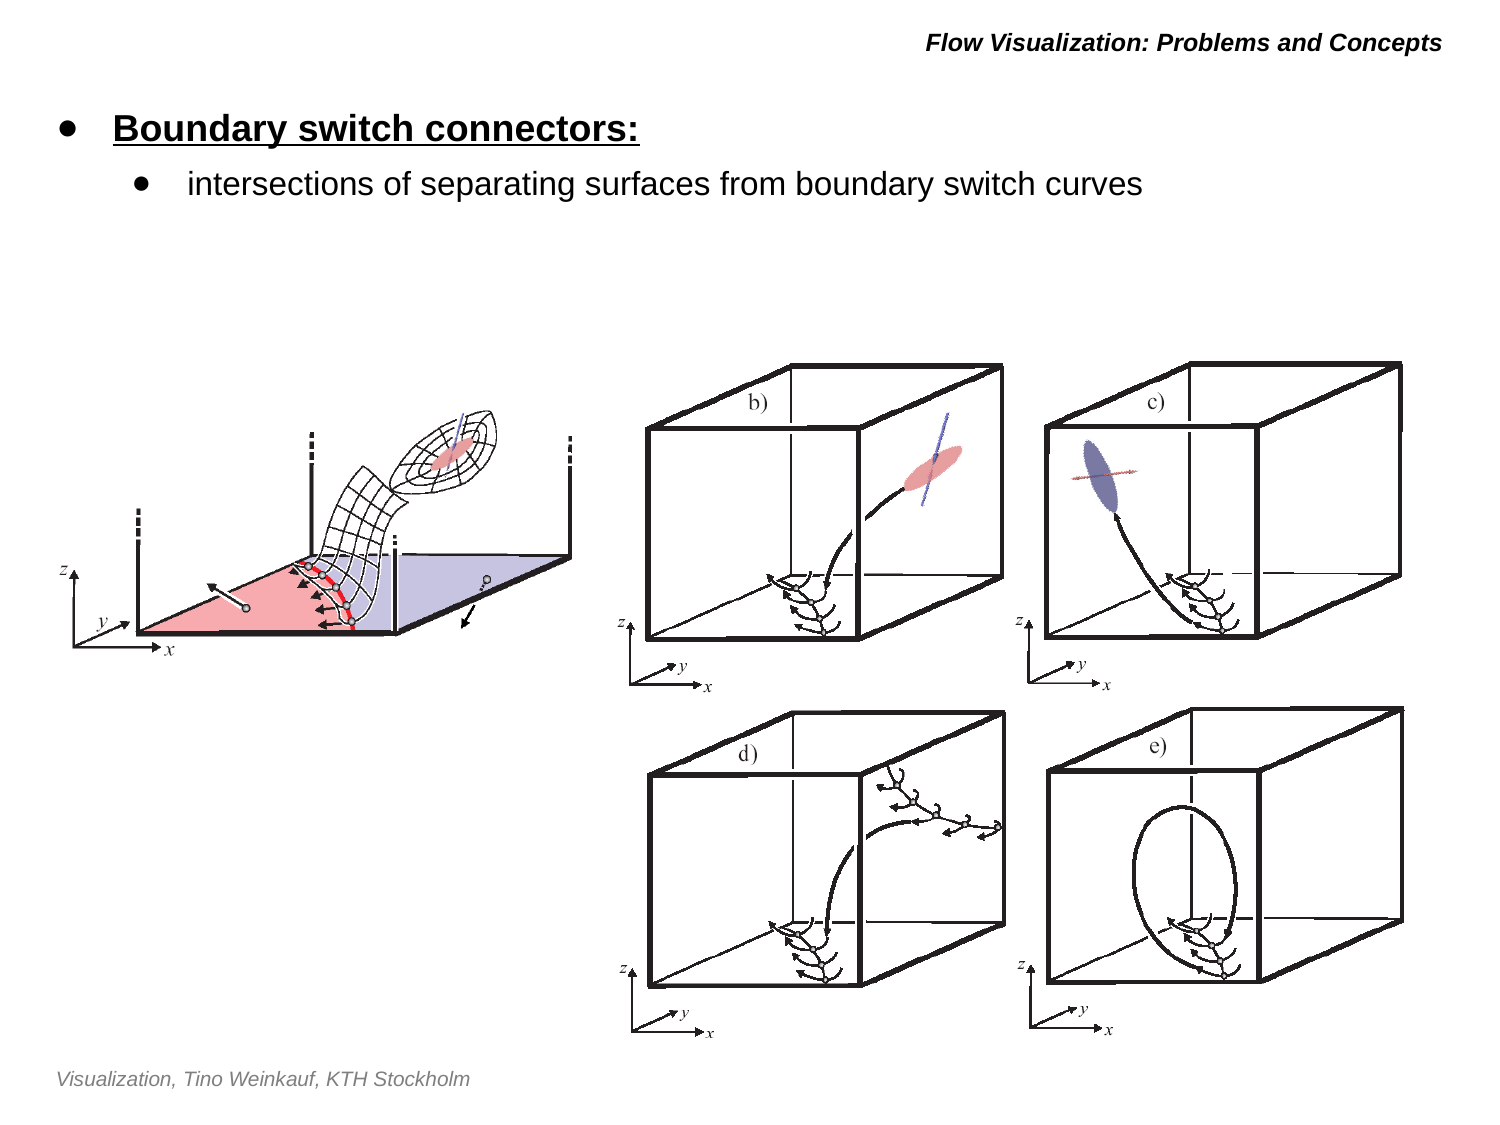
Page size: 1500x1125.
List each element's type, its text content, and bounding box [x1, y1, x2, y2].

picture [612, 355, 1410, 1038]
list Boundary switch connectors: intersections of separating surfaces from boundary switch curves [40, 89, 1460, 232]
picture [49, 405, 576, 661]
title Flow Visualization: Problems and Concepts [237, 18, 1460, 67]
